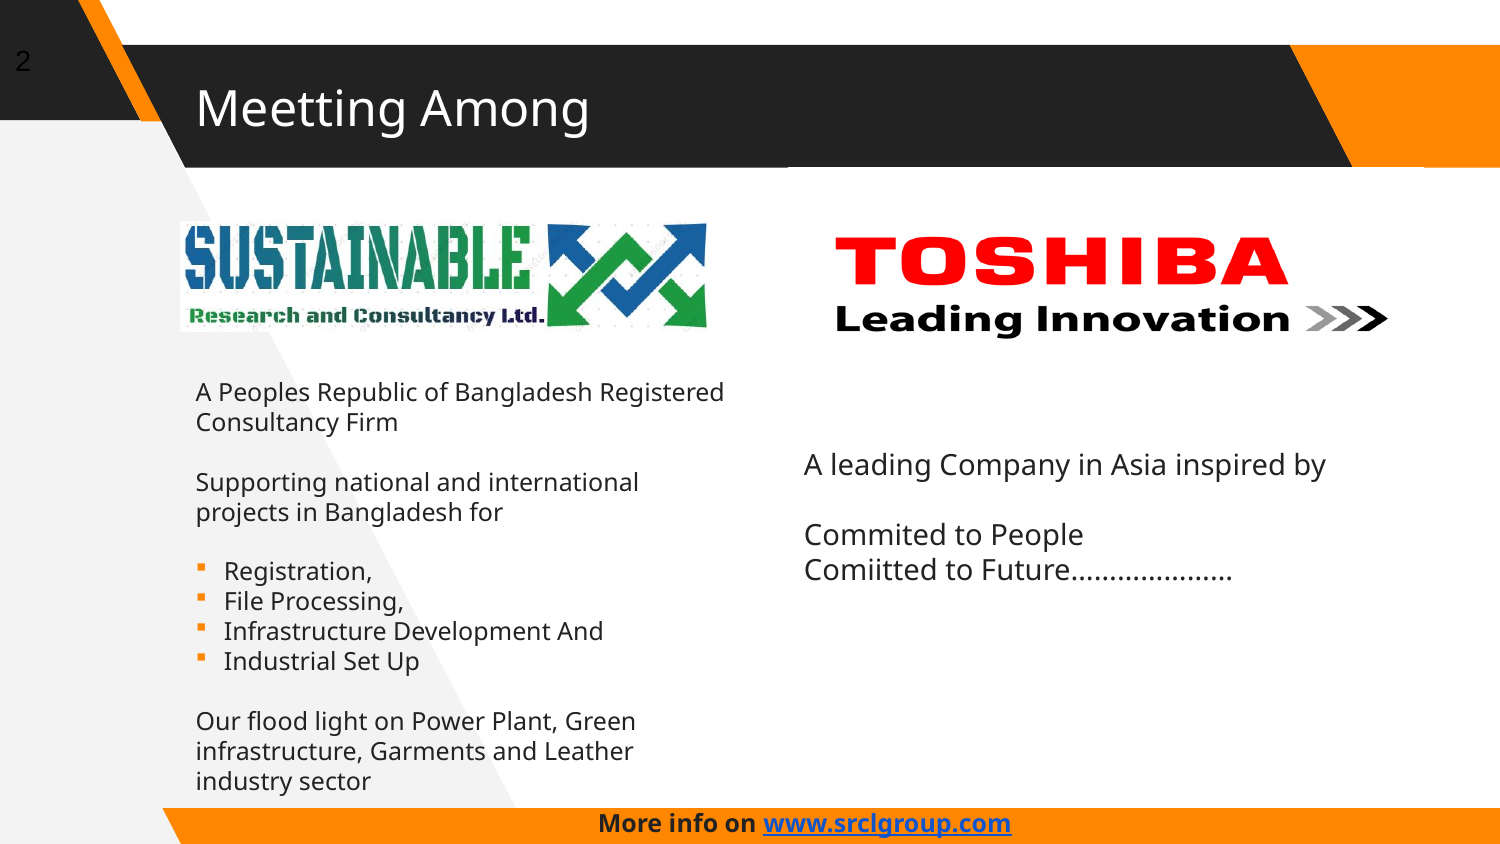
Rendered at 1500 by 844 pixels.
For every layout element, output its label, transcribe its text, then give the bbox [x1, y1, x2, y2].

picture [180, 221, 714, 333]
picture [788, 167, 1424, 401]
list A Peoples Republic of Bangladesh Registered Consultancy Firm Supporting national and international projects in Bangladesh for Registration, File Processing, Infrastructure Development And Industrial Set Up Our flood light on Power Plant, Green infrastructure, Garments and Leather industry sector [180, 221, 752, 793]
title Meetting Among [180, 44, 1424, 168]
slide_number 2 [0, 0, 98, 121]
list A leading Company in Asia inspired by Commited to People Comiitted to Future………………… [788, 408, 1425, 629]
list More info on www.srclgroup.com [582, 792, 1079, 844]
